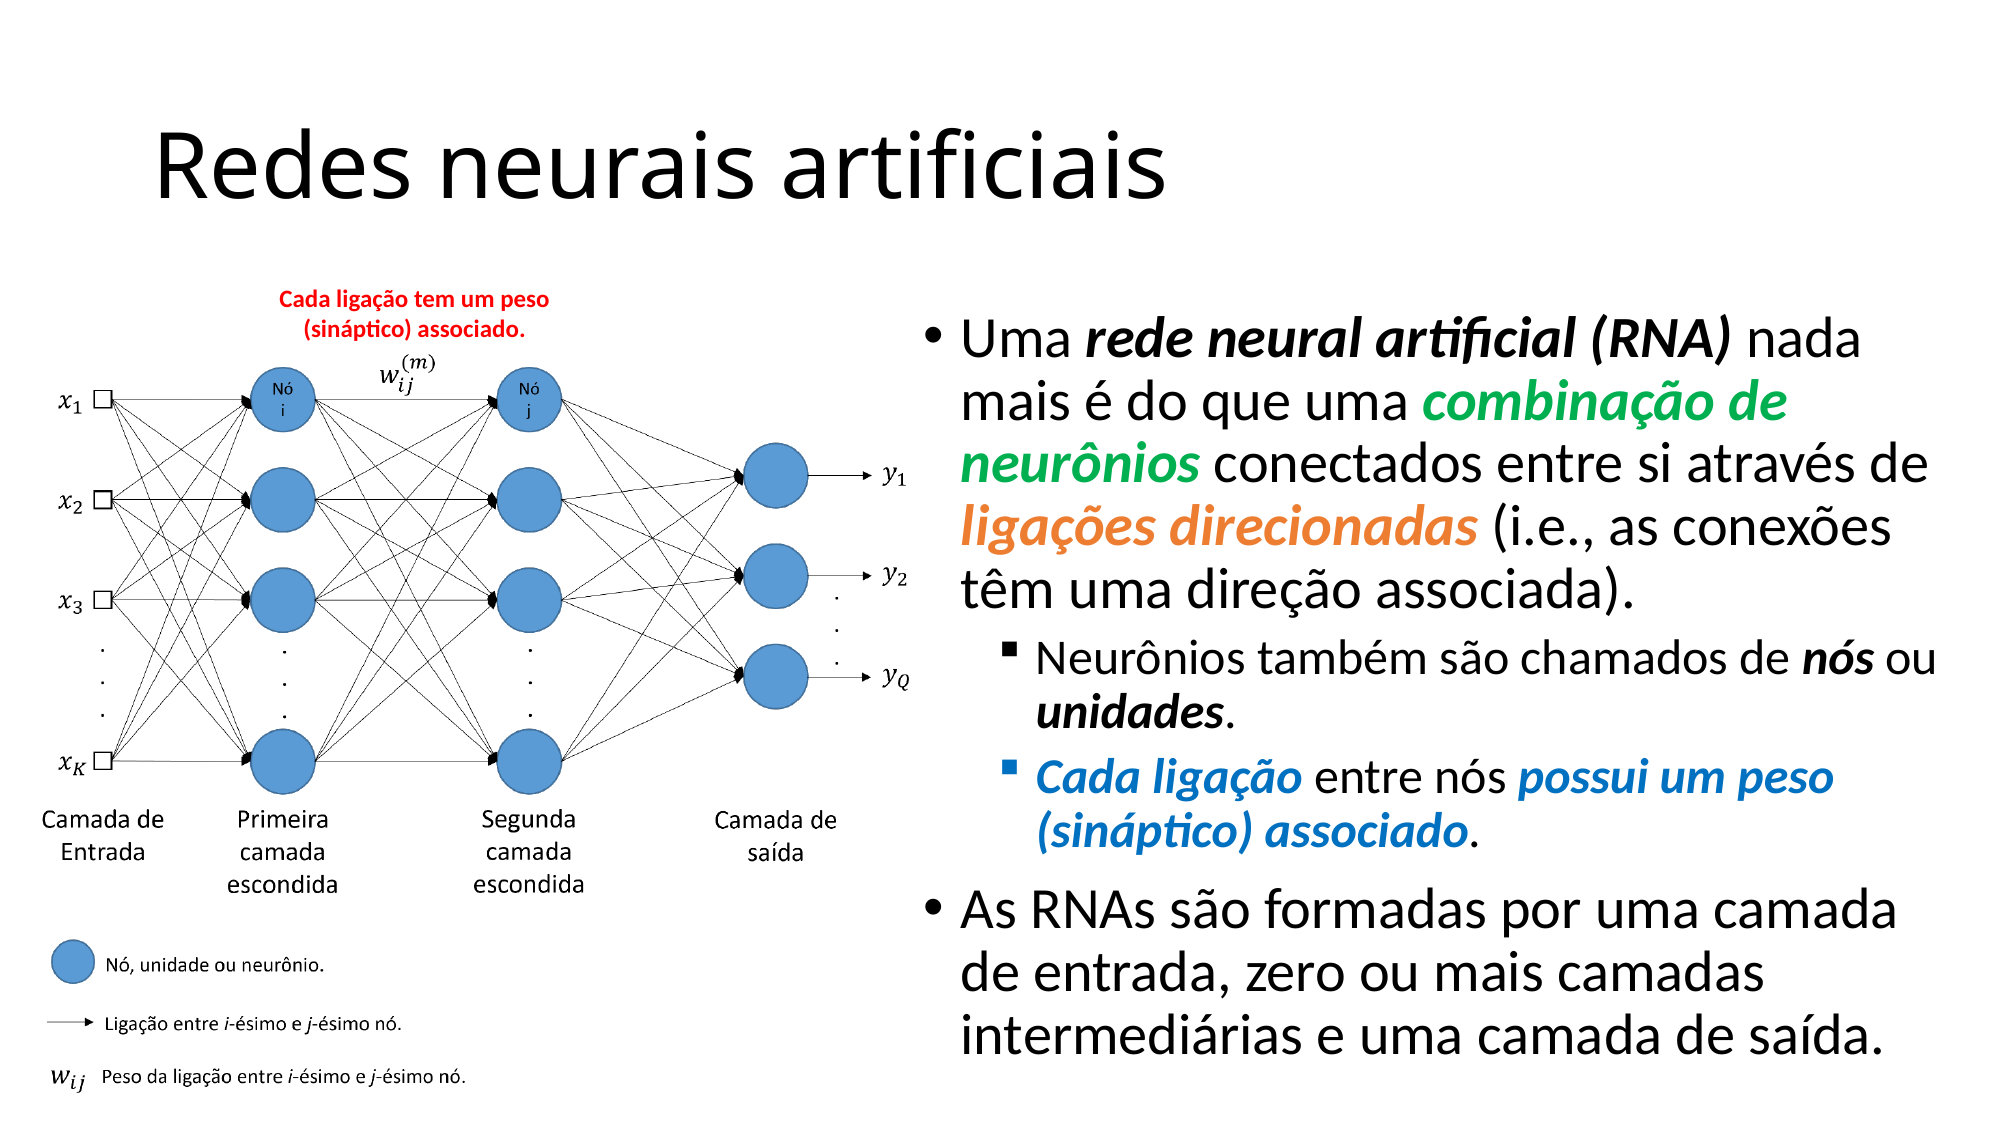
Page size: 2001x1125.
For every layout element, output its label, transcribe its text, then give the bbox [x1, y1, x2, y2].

title Redes neurais artificiais [137, 59, 1863, 278]
list Uma rede neural artificial (RNA) nada mais é do que uma combinação de neurônios conectados entre si através de ligações direcionadas (i.e., as conexões têm uma direção associada). Neurônios também são chamados de nós ou unidades. Cada ligação entre nós possui um peso (sináptico) associado. As RNAs são formadas por uma camada de entrada, zero ou mais camadas intermediárias e uma camada de saída. [908, 299, 1985, 1125]
picture [13, 350, 909, 1101]
text_box Cada ligação tem um peso (sináptico) associado. [260, 274, 569, 350]
